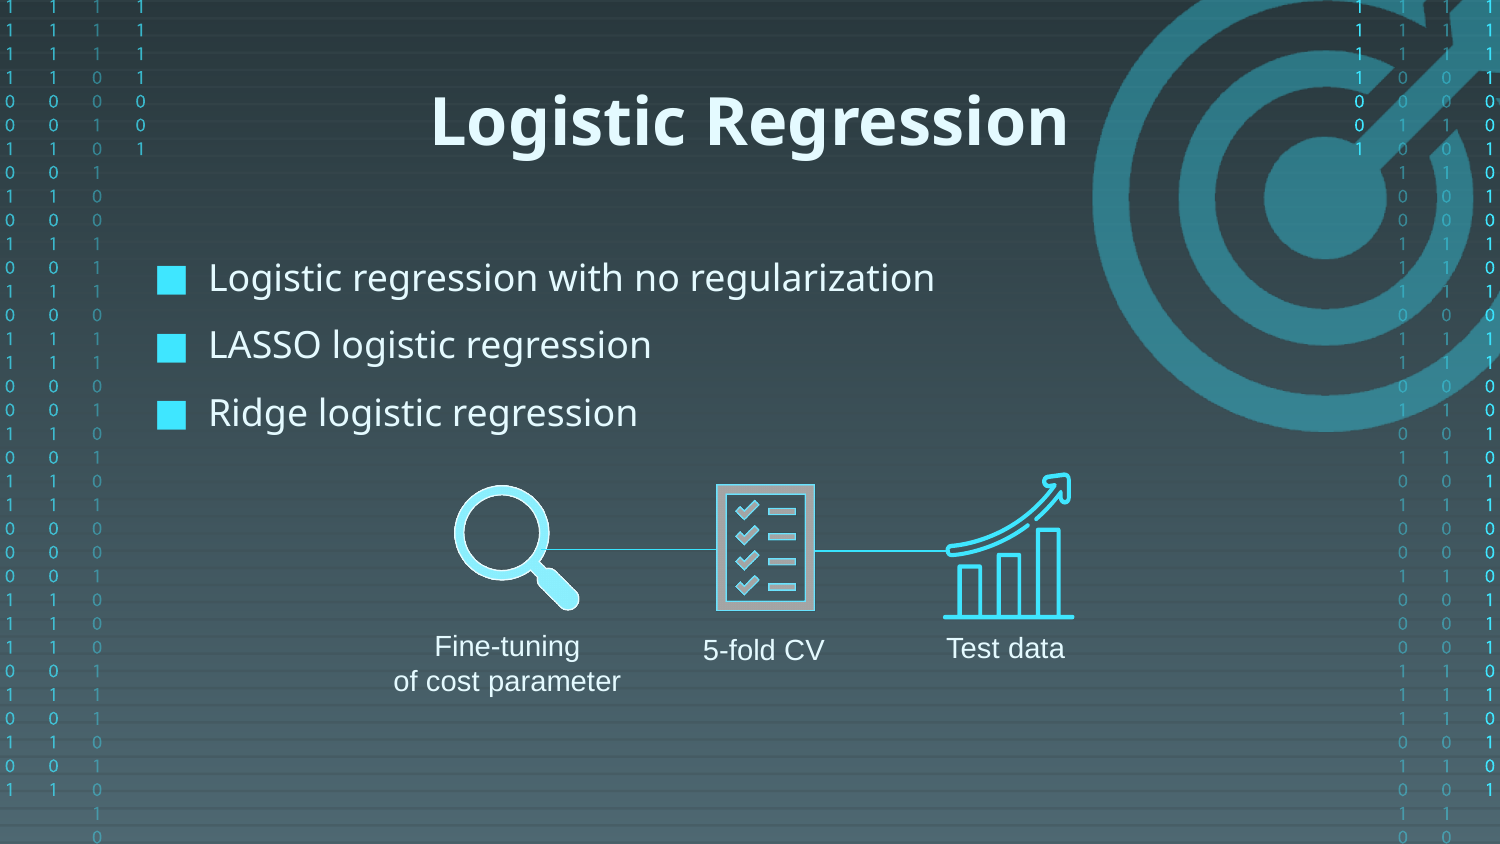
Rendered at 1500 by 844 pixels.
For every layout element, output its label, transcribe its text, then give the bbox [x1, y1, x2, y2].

picture [690, 472, 841, 623]
list Logistic regression with no regularization LASSO logistic regression Ridge logistic regression [118, 216, 1012, 429]
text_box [942, 472, 1075, 620]
text_box Test data [931, 622, 1081, 673]
text_box Fine-tuning of cost parameter [378, 619, 637, 705]
picture [440, 472, 592, 623]
title Logistic Regression [118, 63, 1035, 161]
text_box 5-fold CV [688, 629, 840, 674]
picture [1040, 0, 1500, 485]
